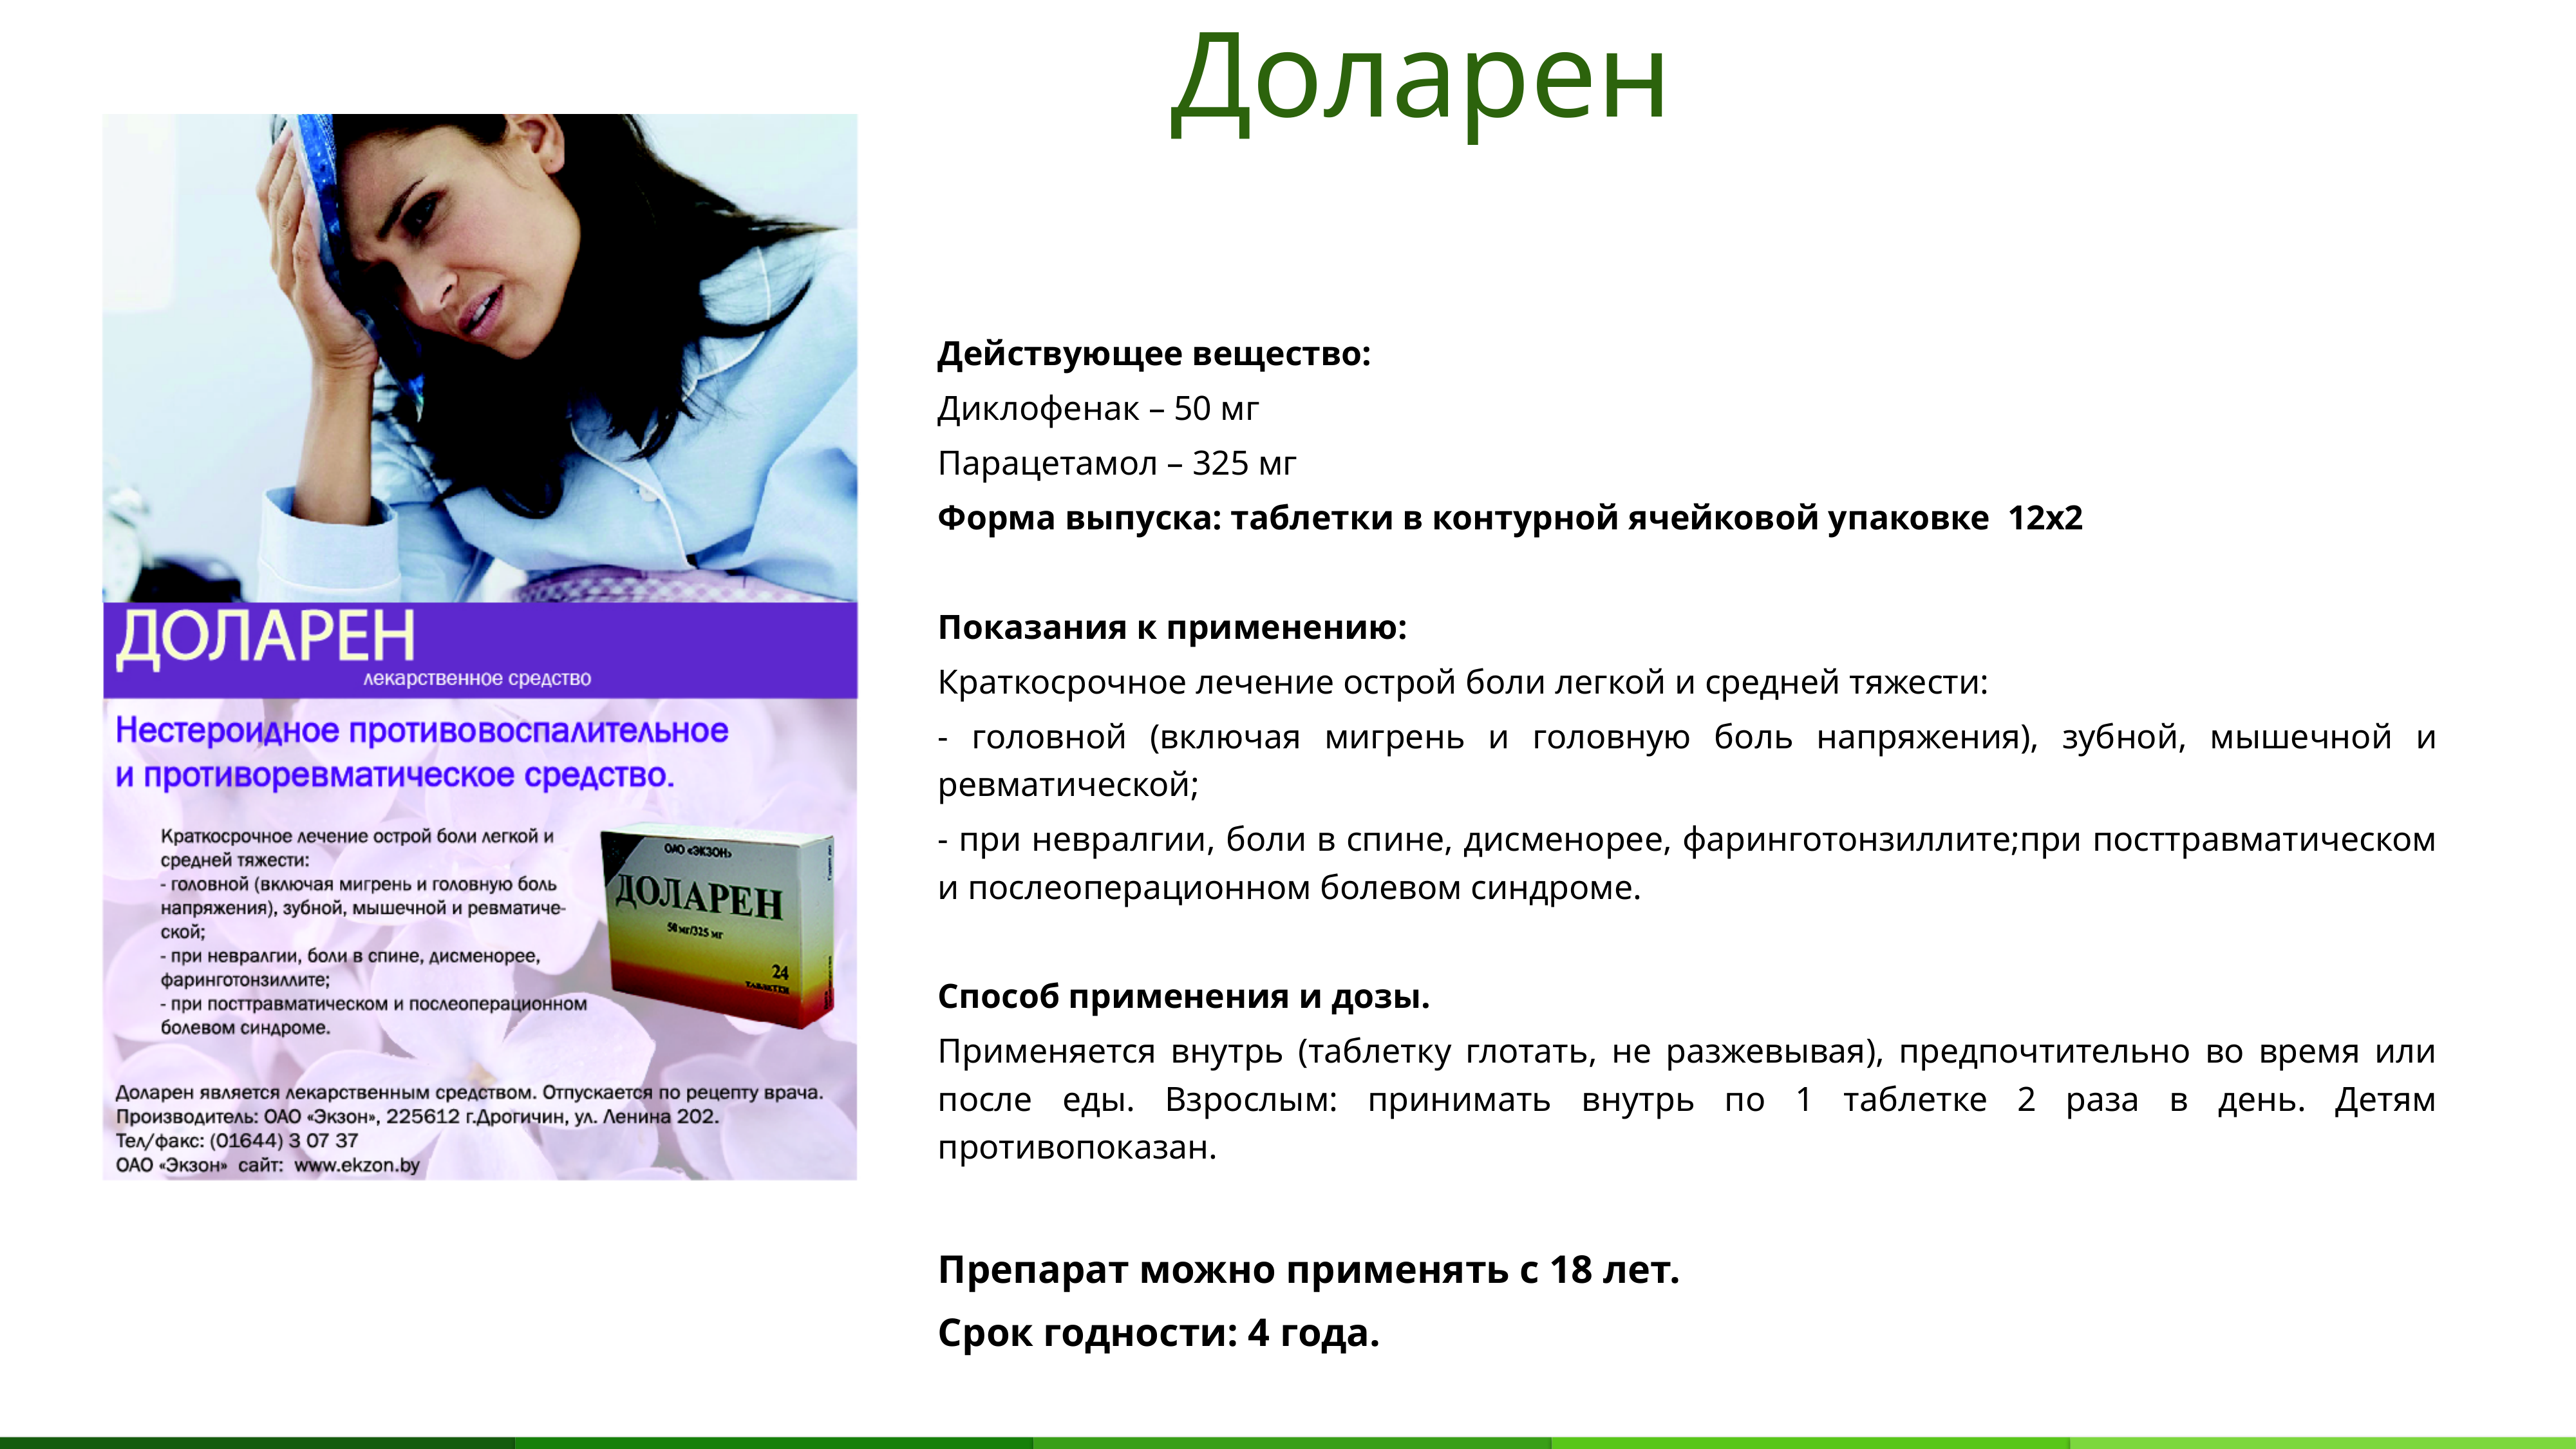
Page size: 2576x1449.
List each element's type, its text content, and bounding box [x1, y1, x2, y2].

title Доларен [342, 80, 2532, 200]
subtitle Действующее вещество: Диклофенак – 50 мг Парацетамол – 325 мг Форма выпуска: таблетки в контурной ячейковой упаковке 12х2 Показания к применению: Краткосрочное лечение острой боли легкой и средней тяжести: - головной (включая мигрень и головную боль напряжения), зубной, мышечной и ревматической; - при невралгии, боли в спине, дисменорее, фаринготонзиллите;при посттравматическом и послеоперационном болевом синдроме. Способ применения и дозы. Применяется внутрь (таблетку глотать, не разжевывая), предпочтительно во время или после еды. Взрослым: принимать внутрь по 1 таблетке 2 раза в день. Детям противопоказан. Препарат можно применять с 18 лет. Срок годности: 4 года. [915, 312, 2461, 1373]
picture [0, 113, 916, 1180]
